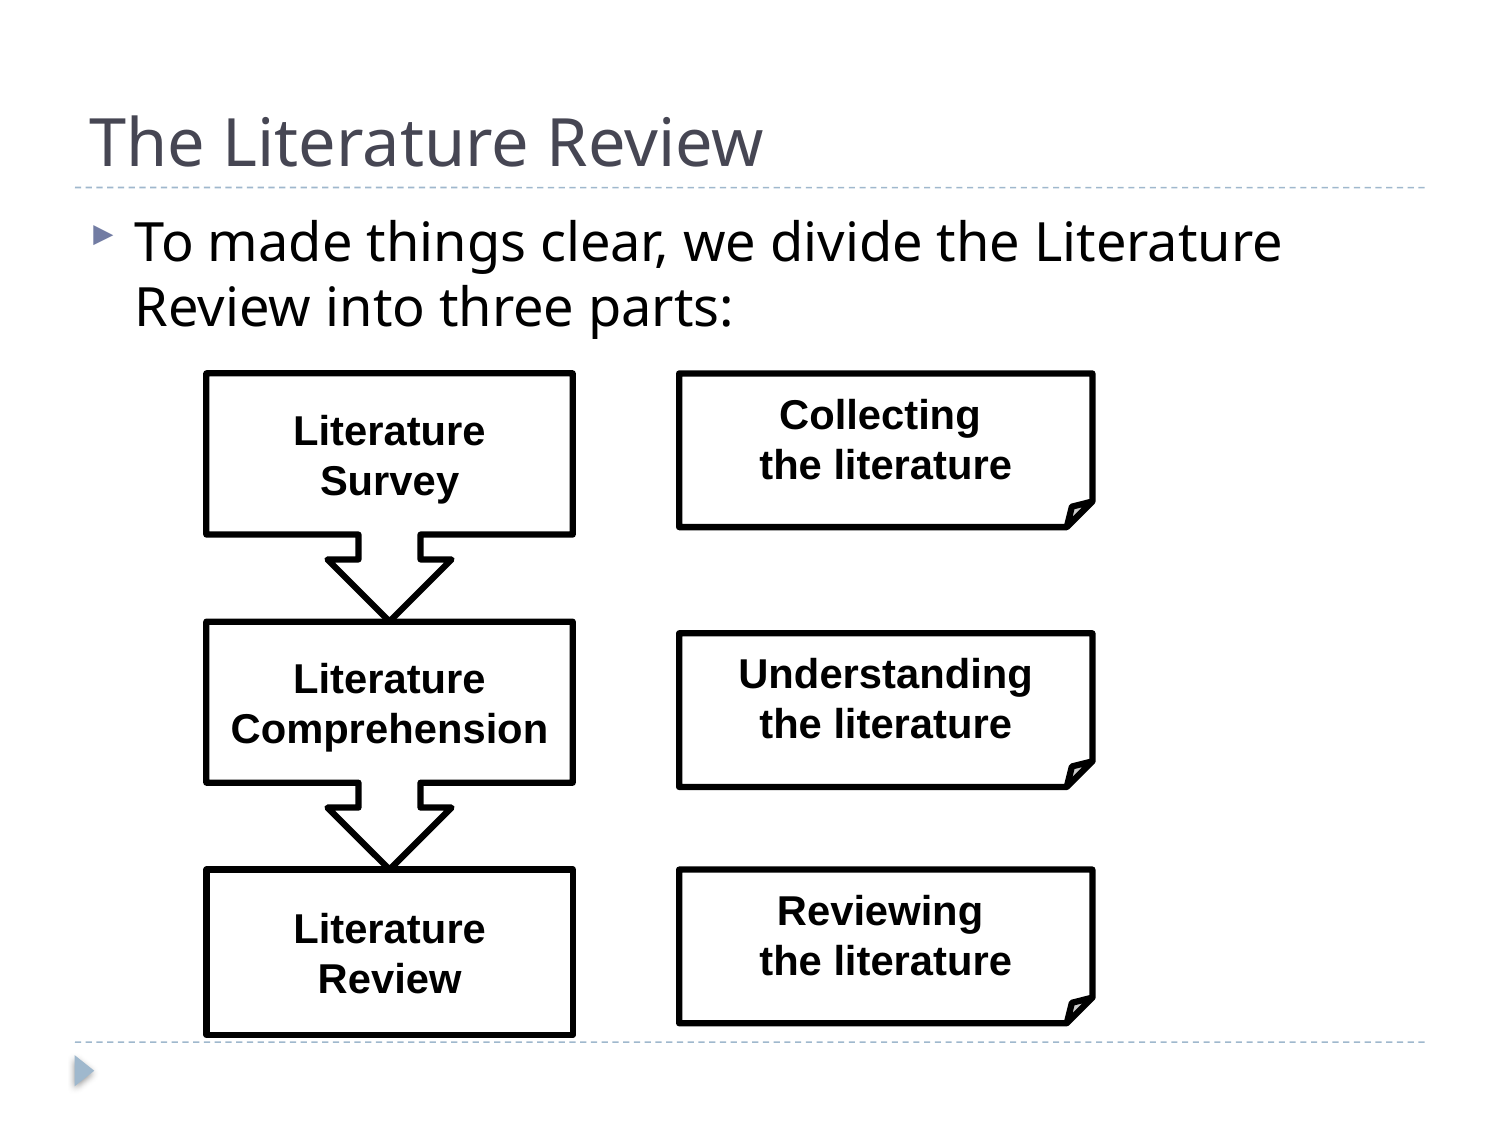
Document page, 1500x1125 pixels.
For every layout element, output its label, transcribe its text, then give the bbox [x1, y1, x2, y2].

text_box Literature Survey [206, 373, 573, 621]
text_box Understanding the literature [679, 633, 1093, 787]
title The Literature Review [75, 24, 1425, 188]
text_box Collecting the literature [679, 373, 1093, 528]
text_box Reviewing the literature [679, 869, 1093, 1024]
text_box Literature Comprehension [206, 621, 573, 869]
list To made things clear, we divide the Literature Review into three parts: [75, 200, 1425, 1010]
text_box Literature Review [206, 869, 573, 1035]
